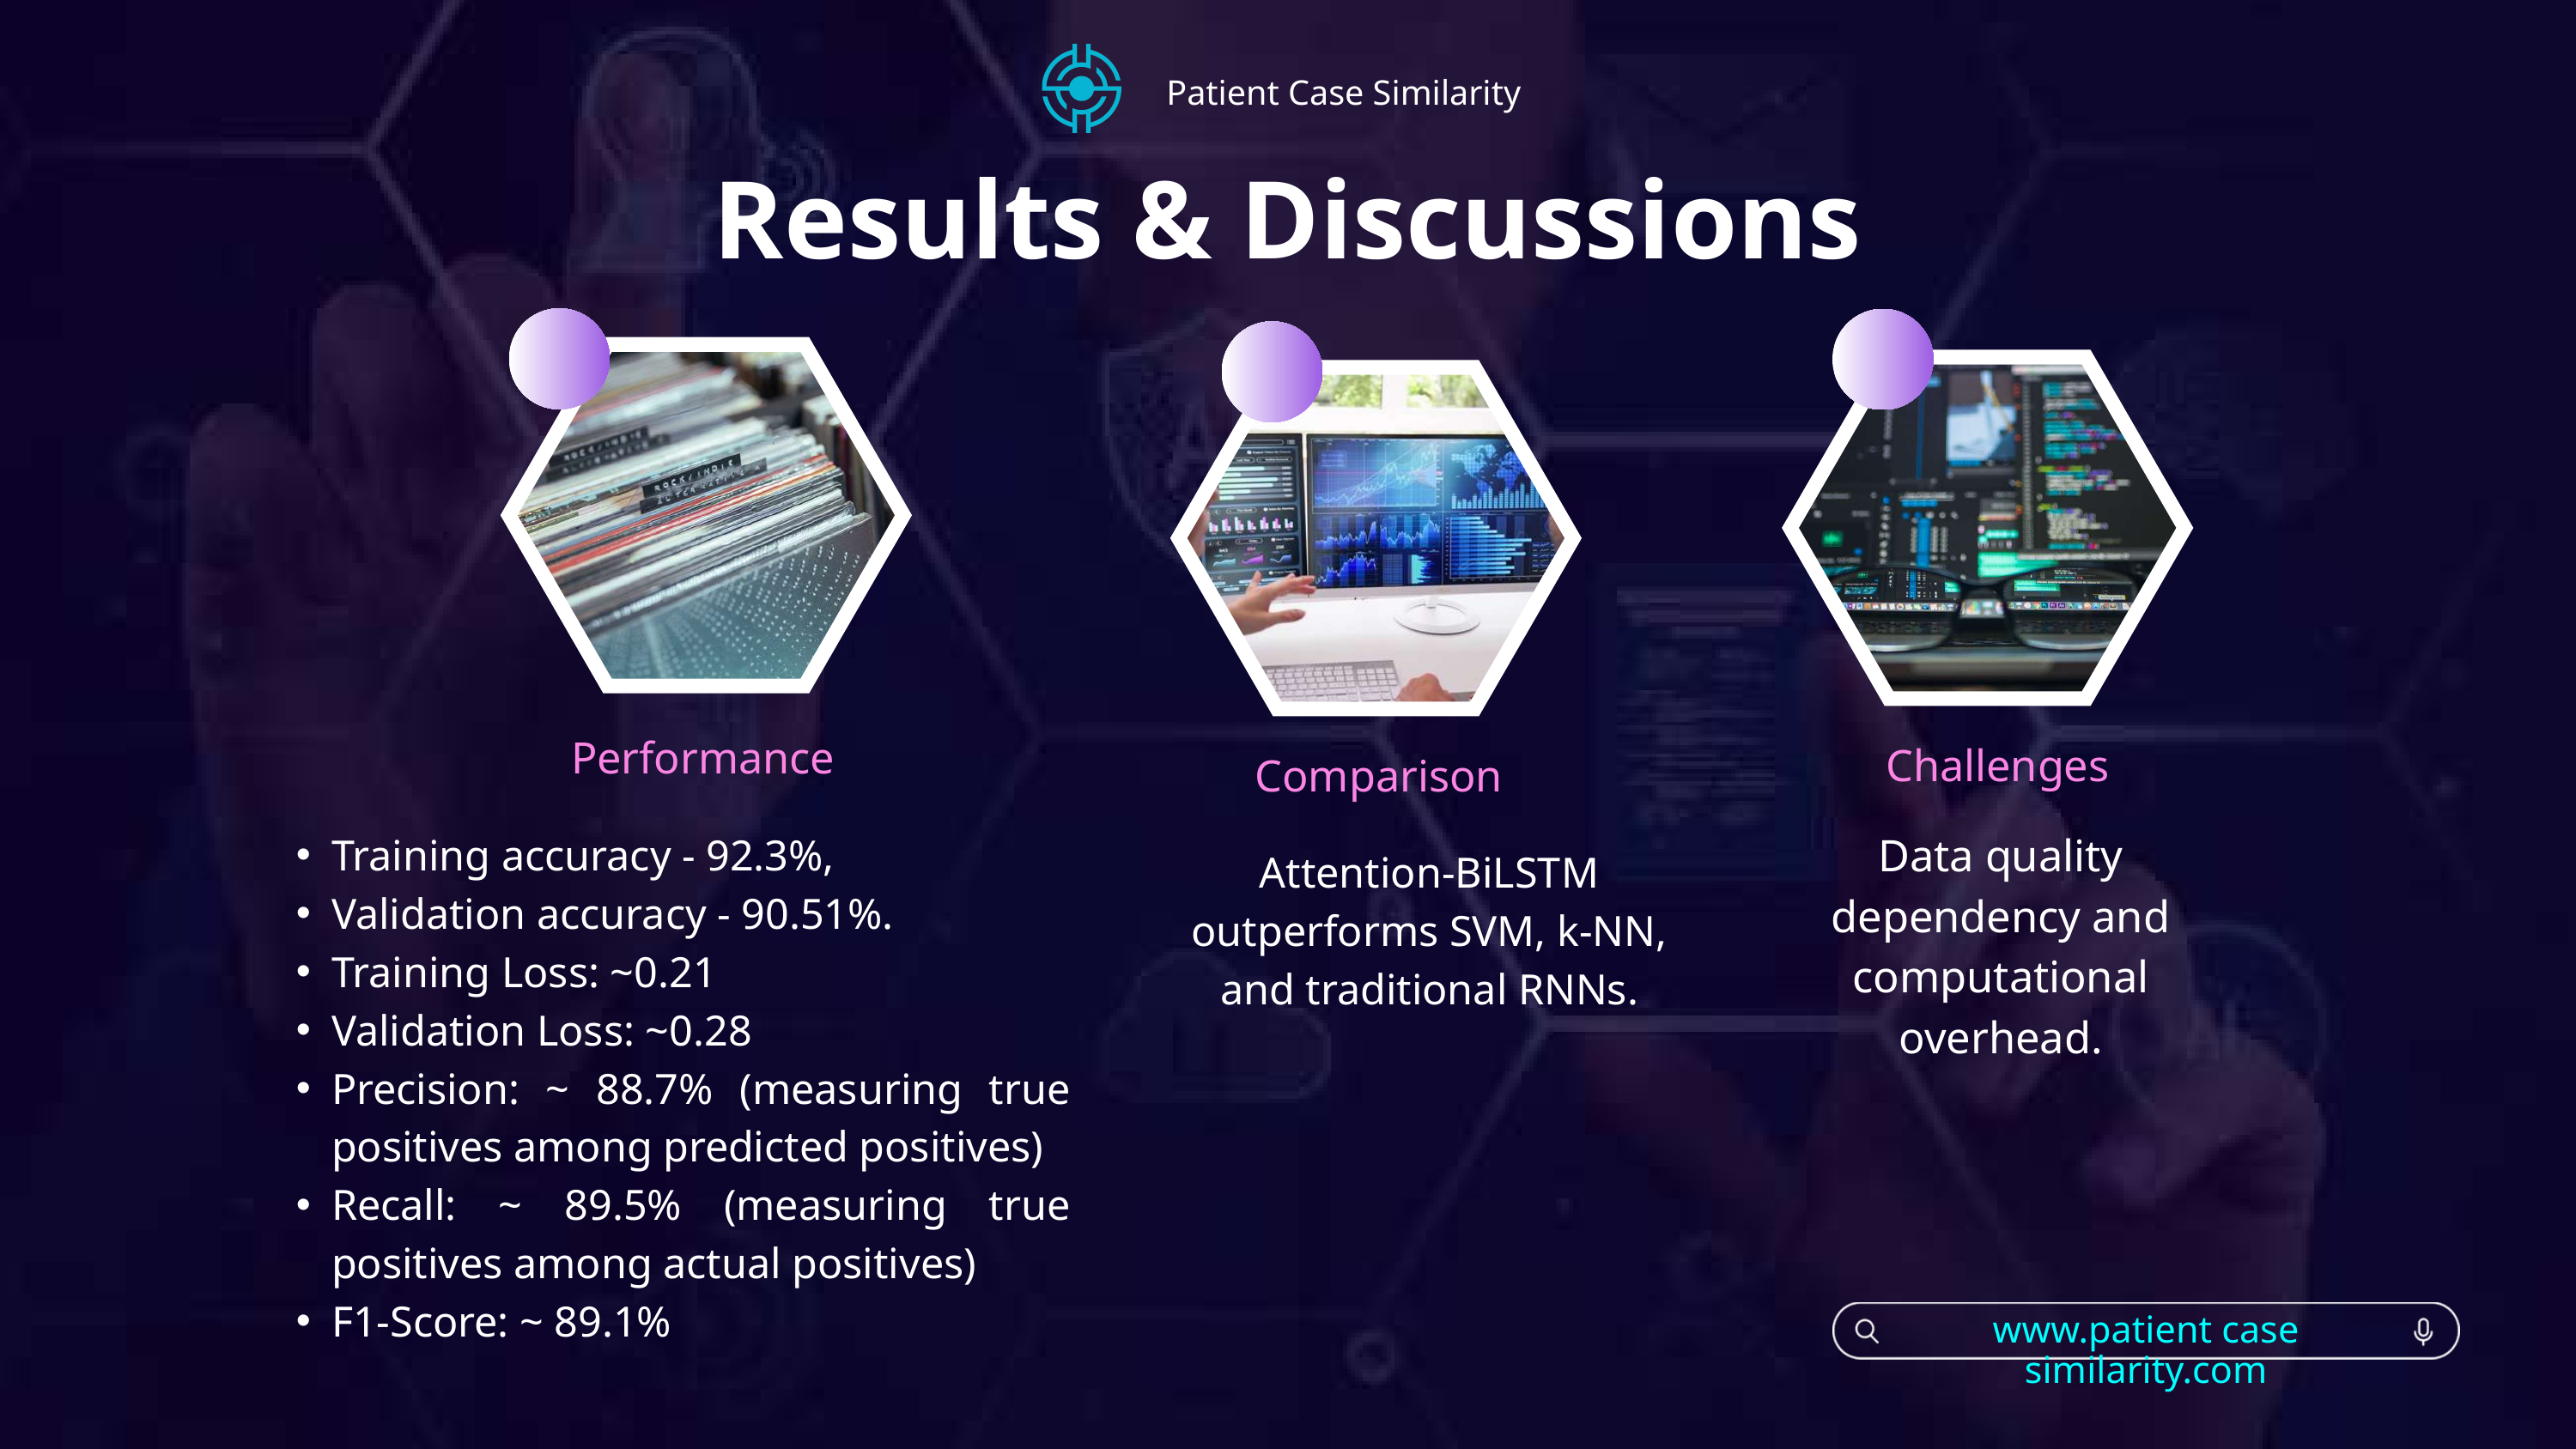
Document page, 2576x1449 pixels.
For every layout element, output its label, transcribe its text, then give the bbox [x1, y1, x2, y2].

text_box Results & Discussions [538, 180, 2038, 281]
text_box Data quality dependency and computational overhead. [1787, 819, 2215, 1063]
text_box [0, 0, 2576, 1449]
text_box www.patient case similarity.com [1878, 1310, 2415, 1391]
text_box Comparison [1185, 739, 1574, 801]
text_box Training accuracy - 92.3%, Validation accuracy - 90.51%. Training Loss: ~0.21 Validation Loss: ~0.28 Precision: ~ 88.7% (measuring true positives among predicted positives) Recall: ~ 89.5% (measuring true positives among actual positives) F1-Score: ~ 89.1% [260, 821, 1071, 1346]
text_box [1178, 367, 1574, 710]
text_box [508, 344, 904, 687]
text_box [1221, 321, 1323, 423]
text_box Challenges [1781, 746, 2215, 791]
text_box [1789, 356, 2185, 700]
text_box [1832, 308, 1934, 410]
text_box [508, 307, 611, 409]
text_box Attention-BiLSTM outperforms SVM, k-NN, and traditional RNNs. [1182, 838, 1676, 1014]
text_box Patient Case Similarity [1166, 64, 1574, 167]
text_box [1832, 1302, 2460, 1360]
text_box [1042, 44, 1121, 133]
text_box Performance [508, 722, 897, 783]
